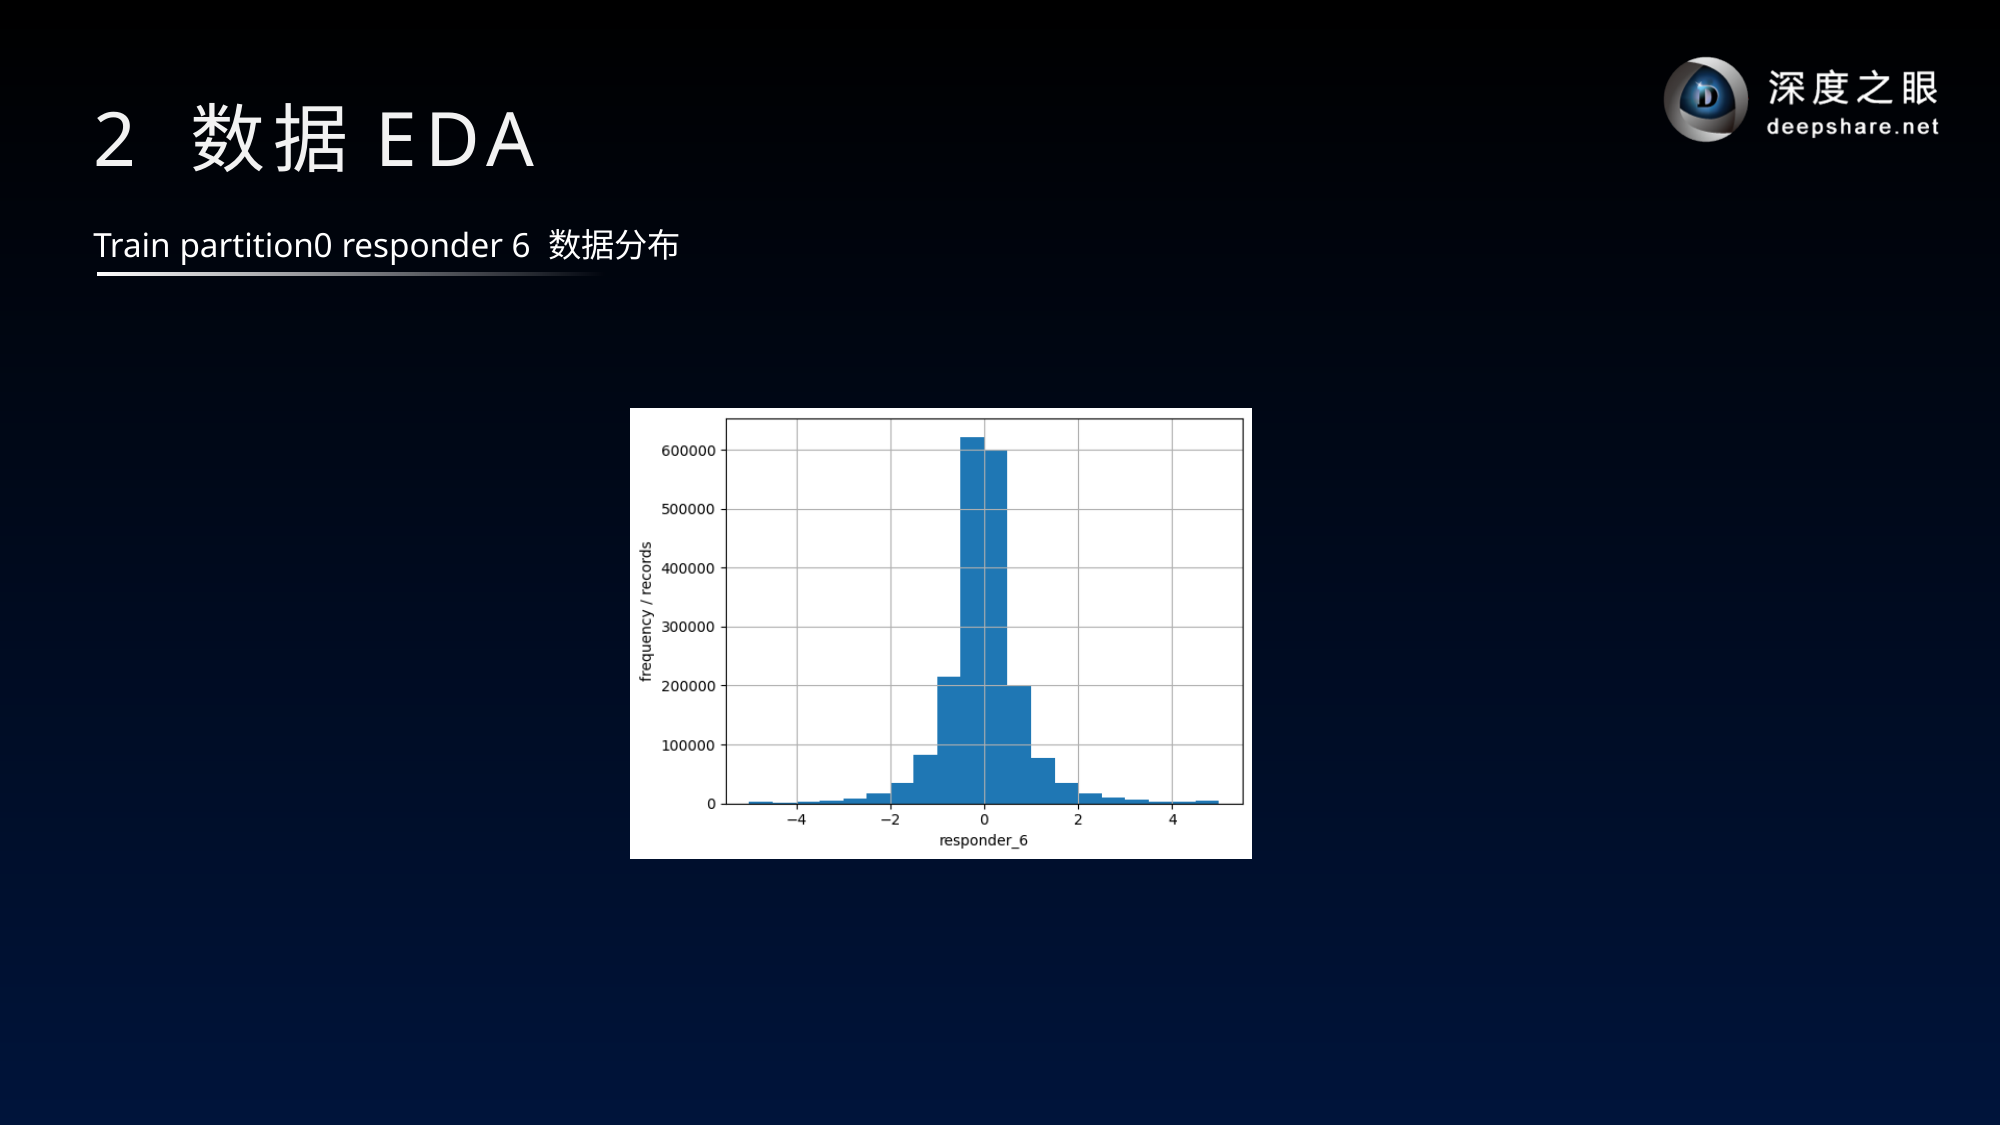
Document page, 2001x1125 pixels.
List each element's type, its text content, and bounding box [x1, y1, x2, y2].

subtitle Train partition0 responder 6 数据分布 [78, 217, 764, 291]
title 2 数据EDA [78, 94, 1192, 192]
picture [630, 408, 1252, 859]
picture [1644, 37, 1945, 163]
